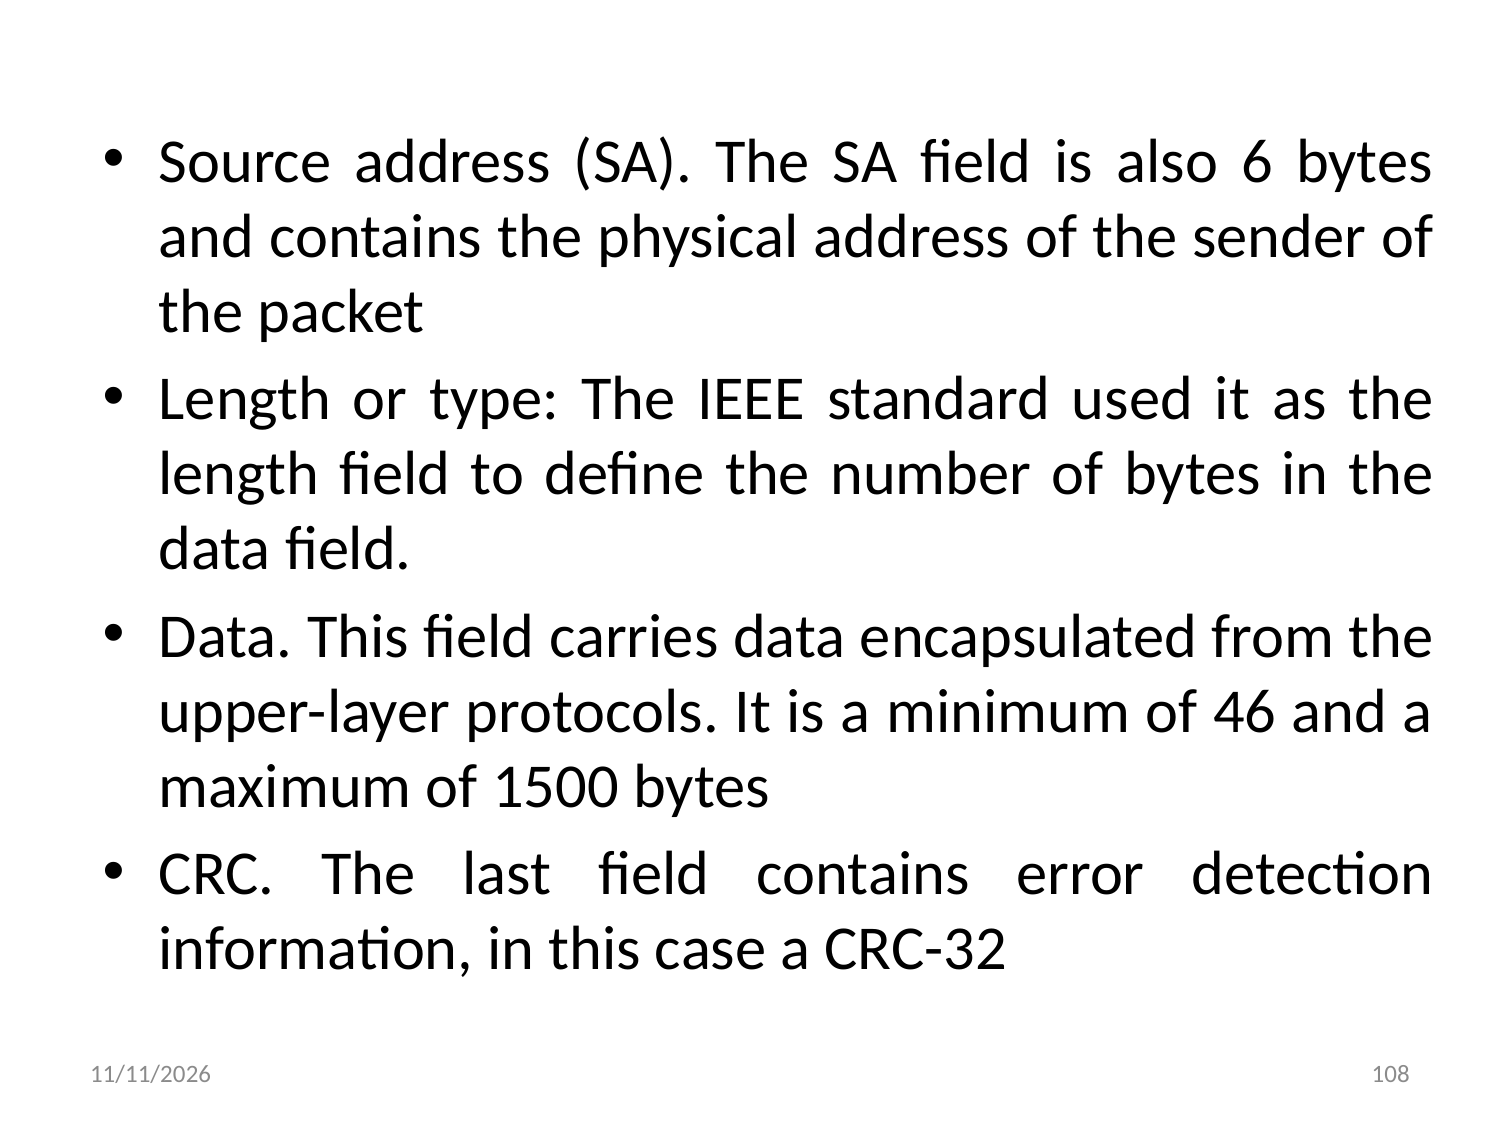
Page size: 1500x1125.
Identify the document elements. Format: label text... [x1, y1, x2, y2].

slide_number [75, 1042, 425, 1103]
slide_number 108 [1074, 1042, 1425, 1103]
list Source address (SA). The SA field is also 6 bytes and contains the physical address of the sender of the packet Length or type: The IEEE standard used it as the length field to define the number of bytes in the data field. Data. This field carries data encapsulated from the upper-layer protocols. It is a minimum of 46 and a maximum of 1500 bytes CRC. The last field contains error detection information, in this case a CRC-32 [87, 112, 1450, 1038]
